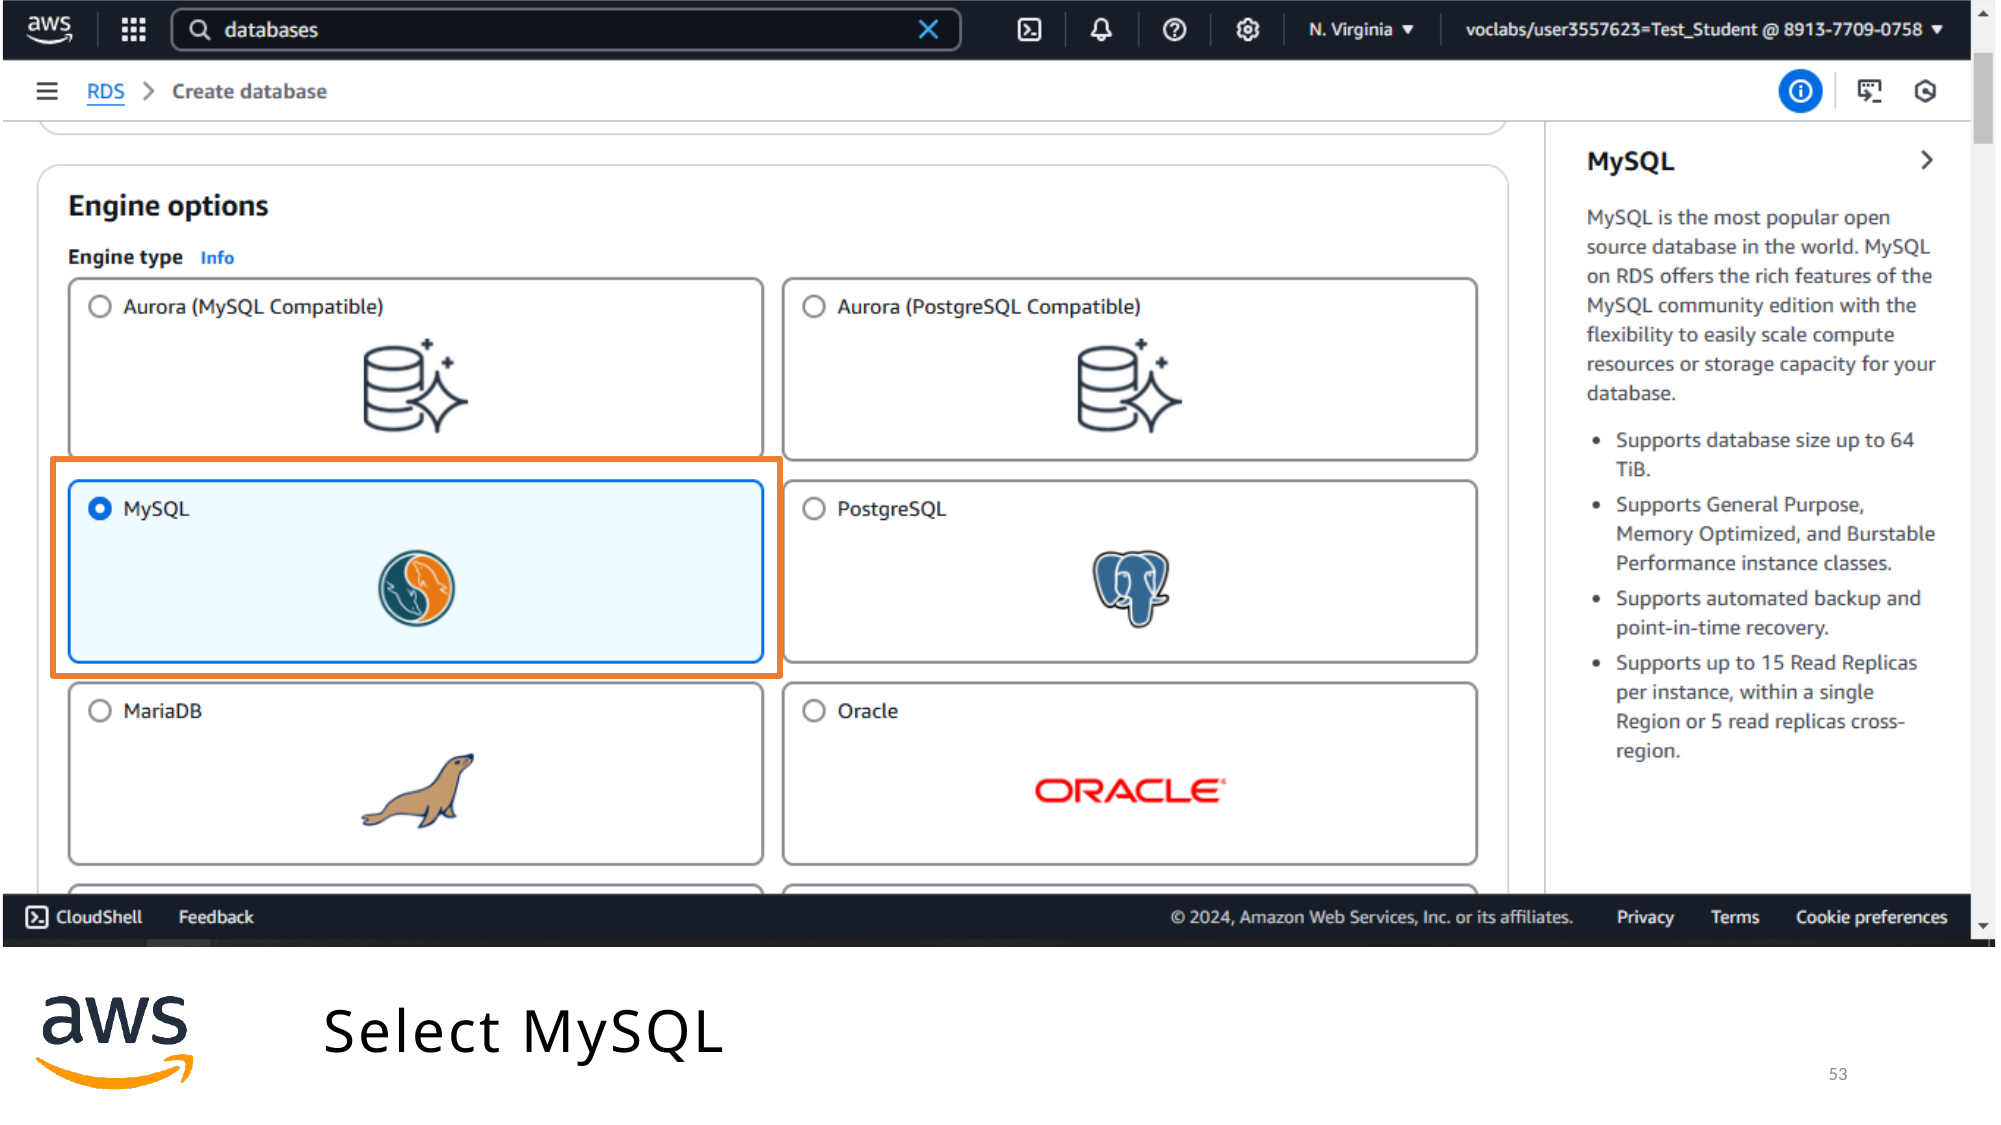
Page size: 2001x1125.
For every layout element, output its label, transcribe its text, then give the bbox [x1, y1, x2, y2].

slide_number 53 [1690, 1042, 1863, 1103]
text_box Select MySQL [308, 947, 1690, 1125]
picture [2, 0, 1996, 947]
picture [0, 956, 227, 1125]
